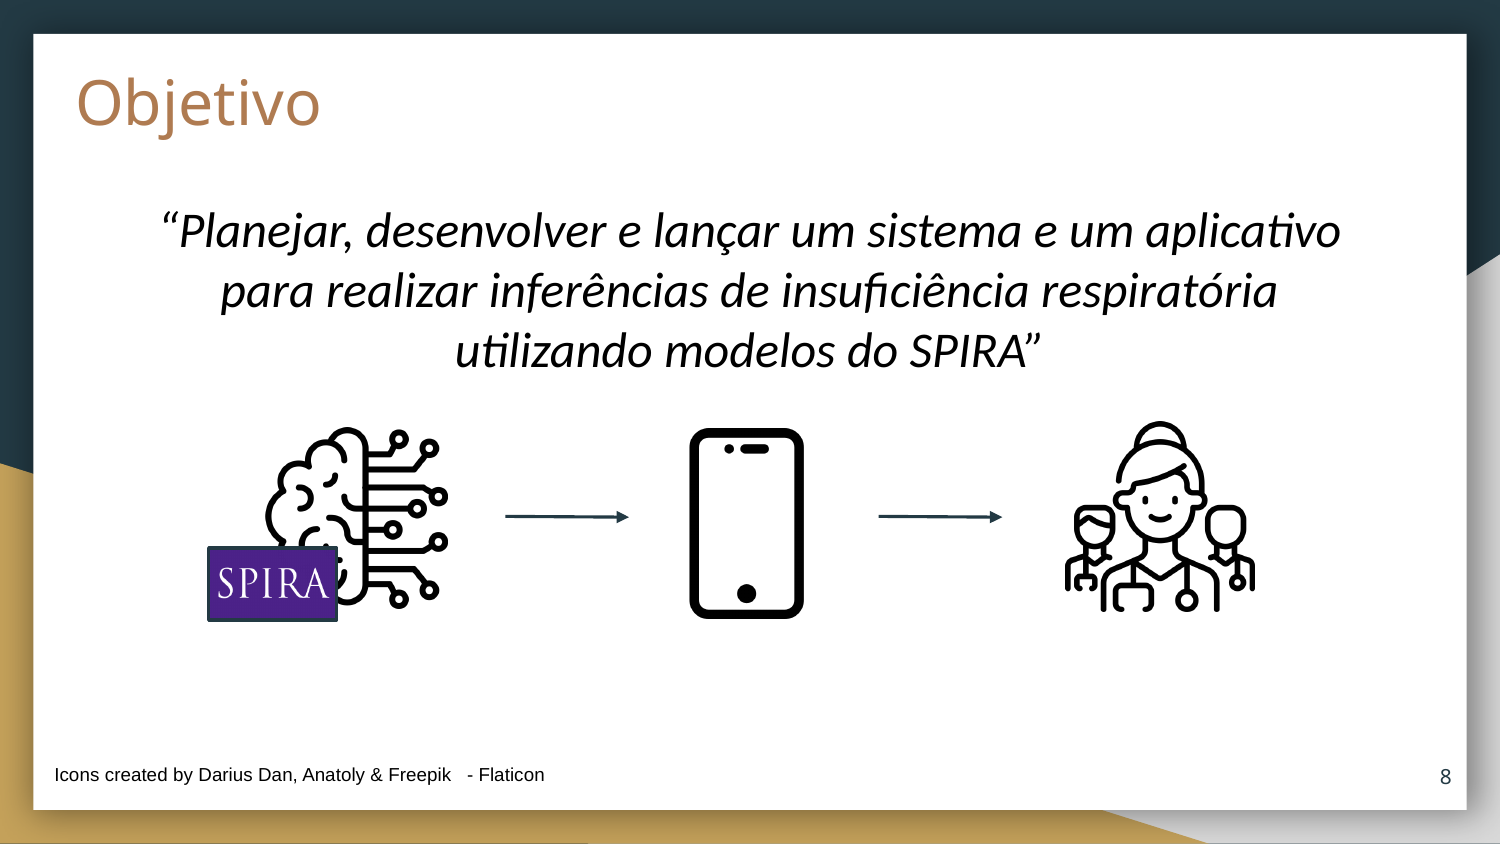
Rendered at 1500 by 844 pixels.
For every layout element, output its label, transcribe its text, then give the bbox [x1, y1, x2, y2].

title Objetivo [60, 47, 1292, 205]
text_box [39, 421, 1256, 805]
slide_number ‹#› [1376, 745, 1467, 810]
text_box “Planejar, desenvolver e lançar um sistema e um aplicativo para realizar inferências de insuficiência respiratória utilizando modelos do SPIRA” [114, 182, 1386, 393]
